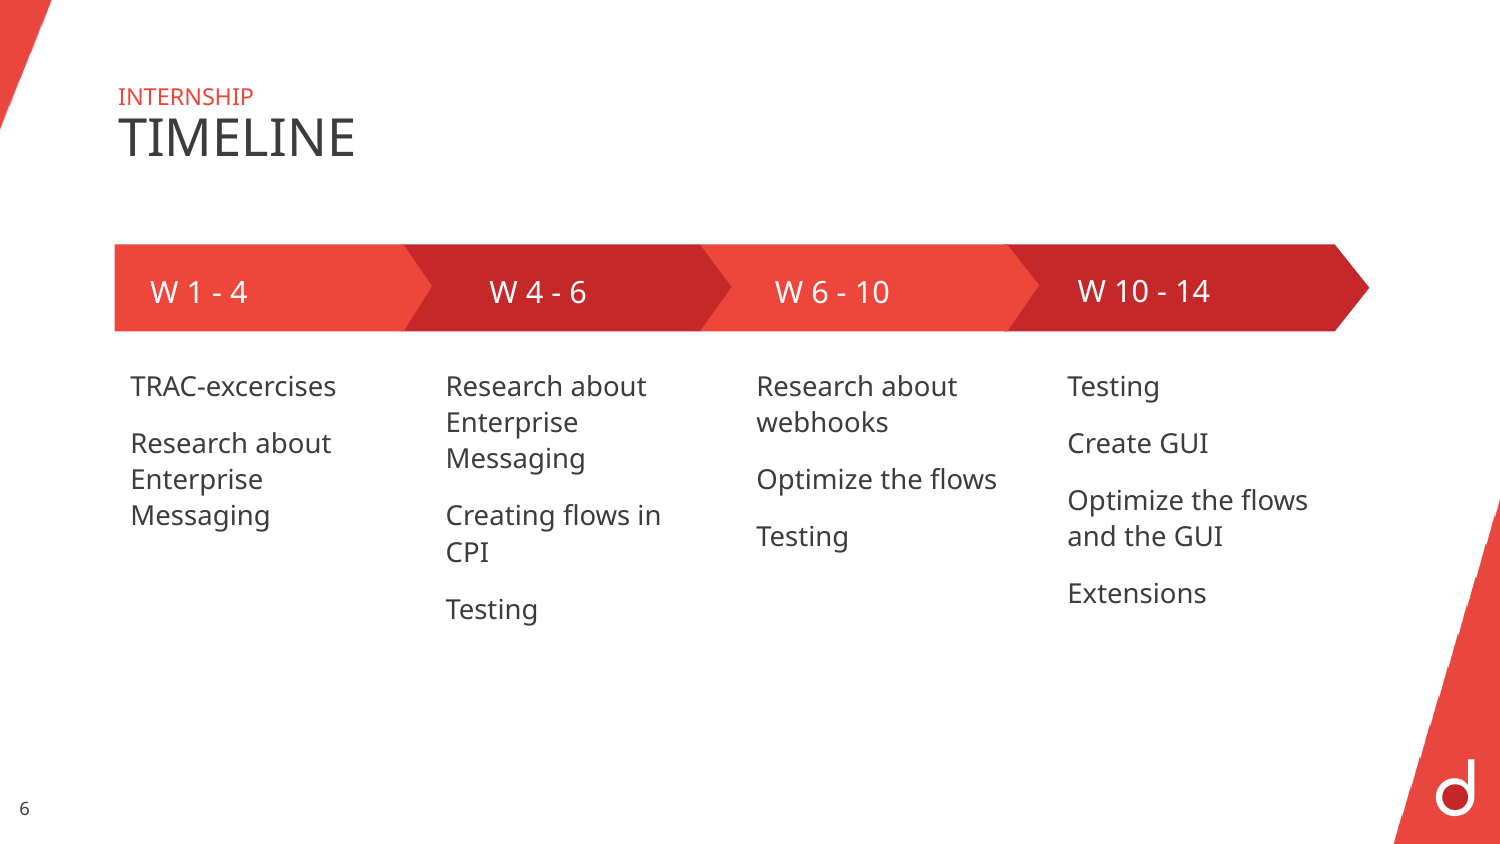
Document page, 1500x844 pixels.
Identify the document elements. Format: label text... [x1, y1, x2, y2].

picture [0, 0, 53, 132]
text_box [115, 245, 431, 771]
title INTERNSHIP TIMELINE [103, 44, 1258, 208]
slide_number 6 [4, 787, 342, 833]
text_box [431, 245, 731, 771]
picture [1393, 488, 1500, 844]
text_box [1038, 245, 1369, 771]
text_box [731, 245, 1038, 771]
